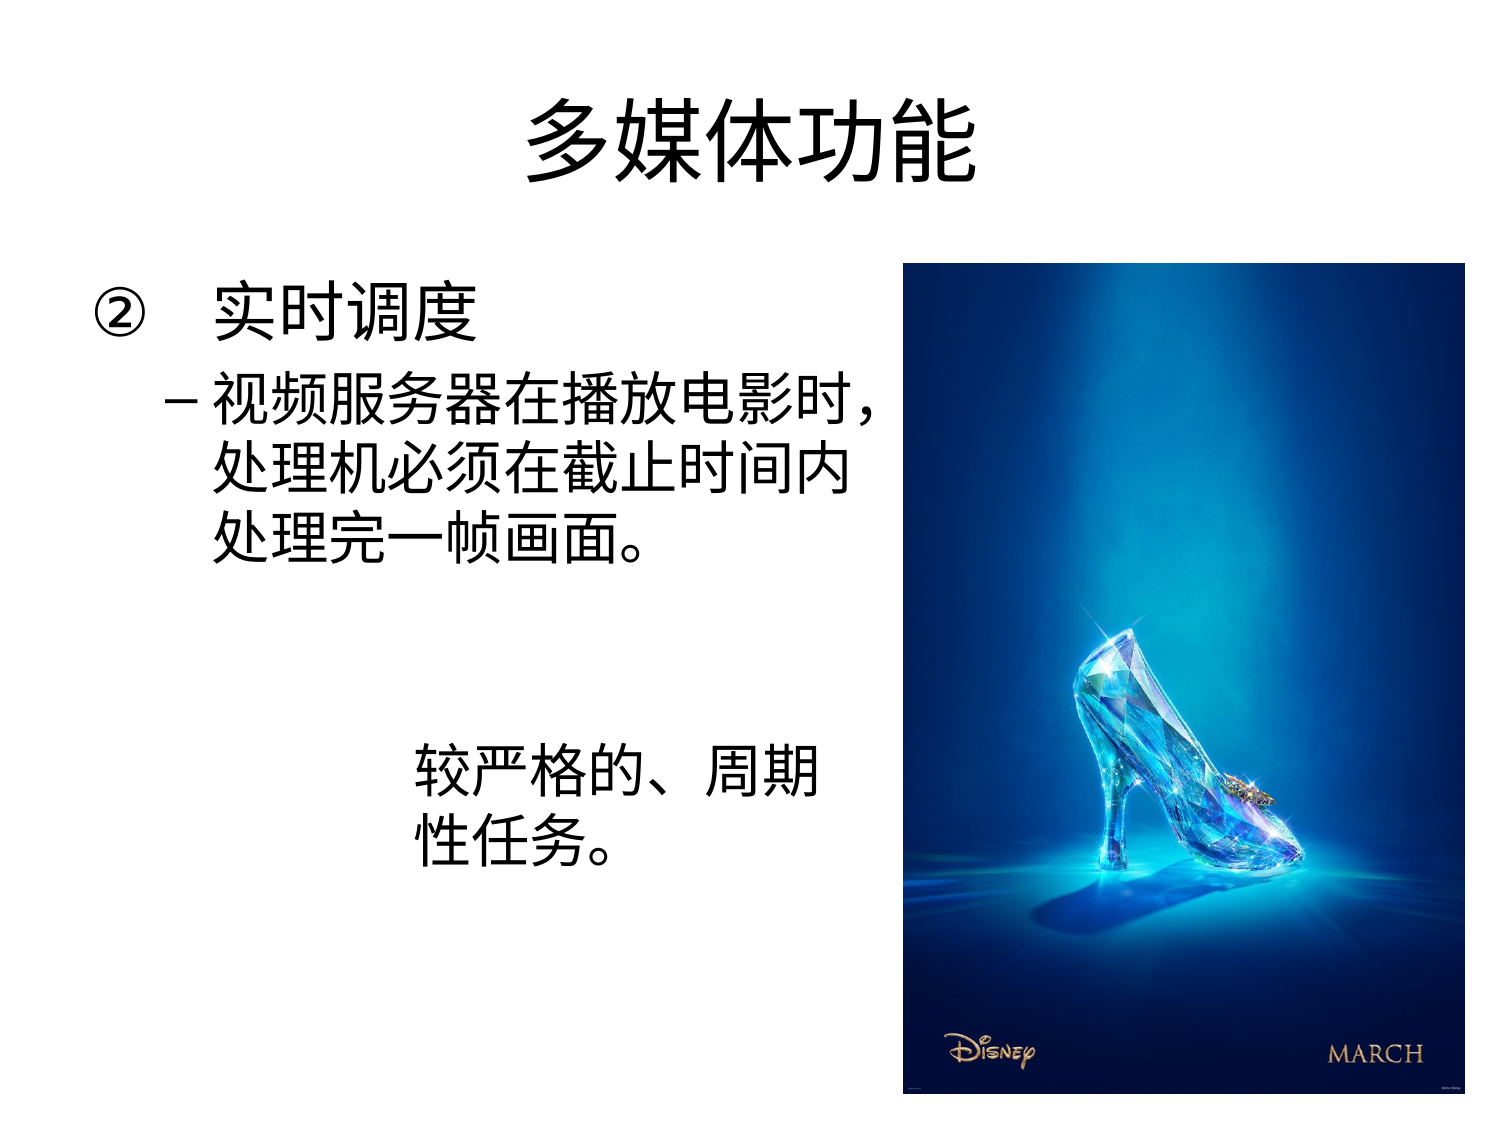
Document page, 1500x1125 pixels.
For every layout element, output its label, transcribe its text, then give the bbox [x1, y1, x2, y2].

picture [903, 263, 1465, 1095]
title 多媒体功能 [75, 45, 1425, 233]
list 实时调度 视频服务器在播放电影时，处理机必须在截止时间内处理完一帧画面。 [75, 262, 891, 1032]
text_box 较严格的、周期性任务。 [398, 726, 868, 882]
